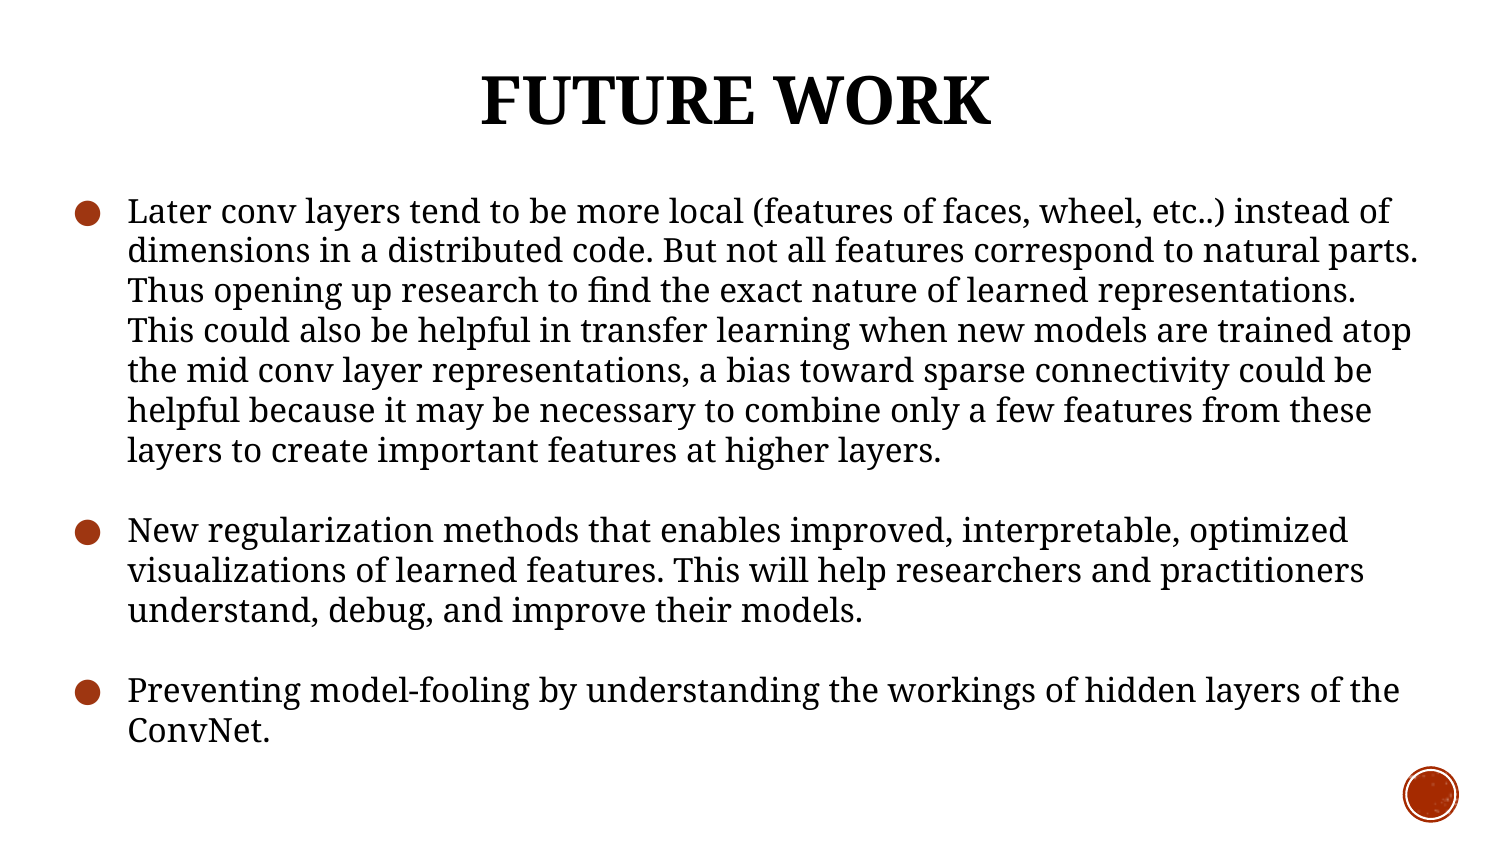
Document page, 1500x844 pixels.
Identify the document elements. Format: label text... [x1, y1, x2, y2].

text_box Later conv layers tend to be more local (features of faces, wheel, etc..) instead of dimensions in a distributed code. But not all features correspond to natural parts. Thus opening up research to find the exact nature of learned representations. This could also be helpful in transfer learning when new models are trained atop the mid conv layer representations, a bias toward sparse connectivity could be helpful because it may be necessary to combine only a few features from these layers to create important features at higher layers. New regularization methods that enables improved, interpretable, optimized visualizations of learned features. This will help researchers and practitioners understand, debug, and improve their models. Preventing model-fooling by understanding the workings of hidden layers of the ConvNet. [37, 174, 1436, 758]
picture [1402, 766, 1459, 823]
text_box FUTURE WORK [37, 42, 1436, 137]
